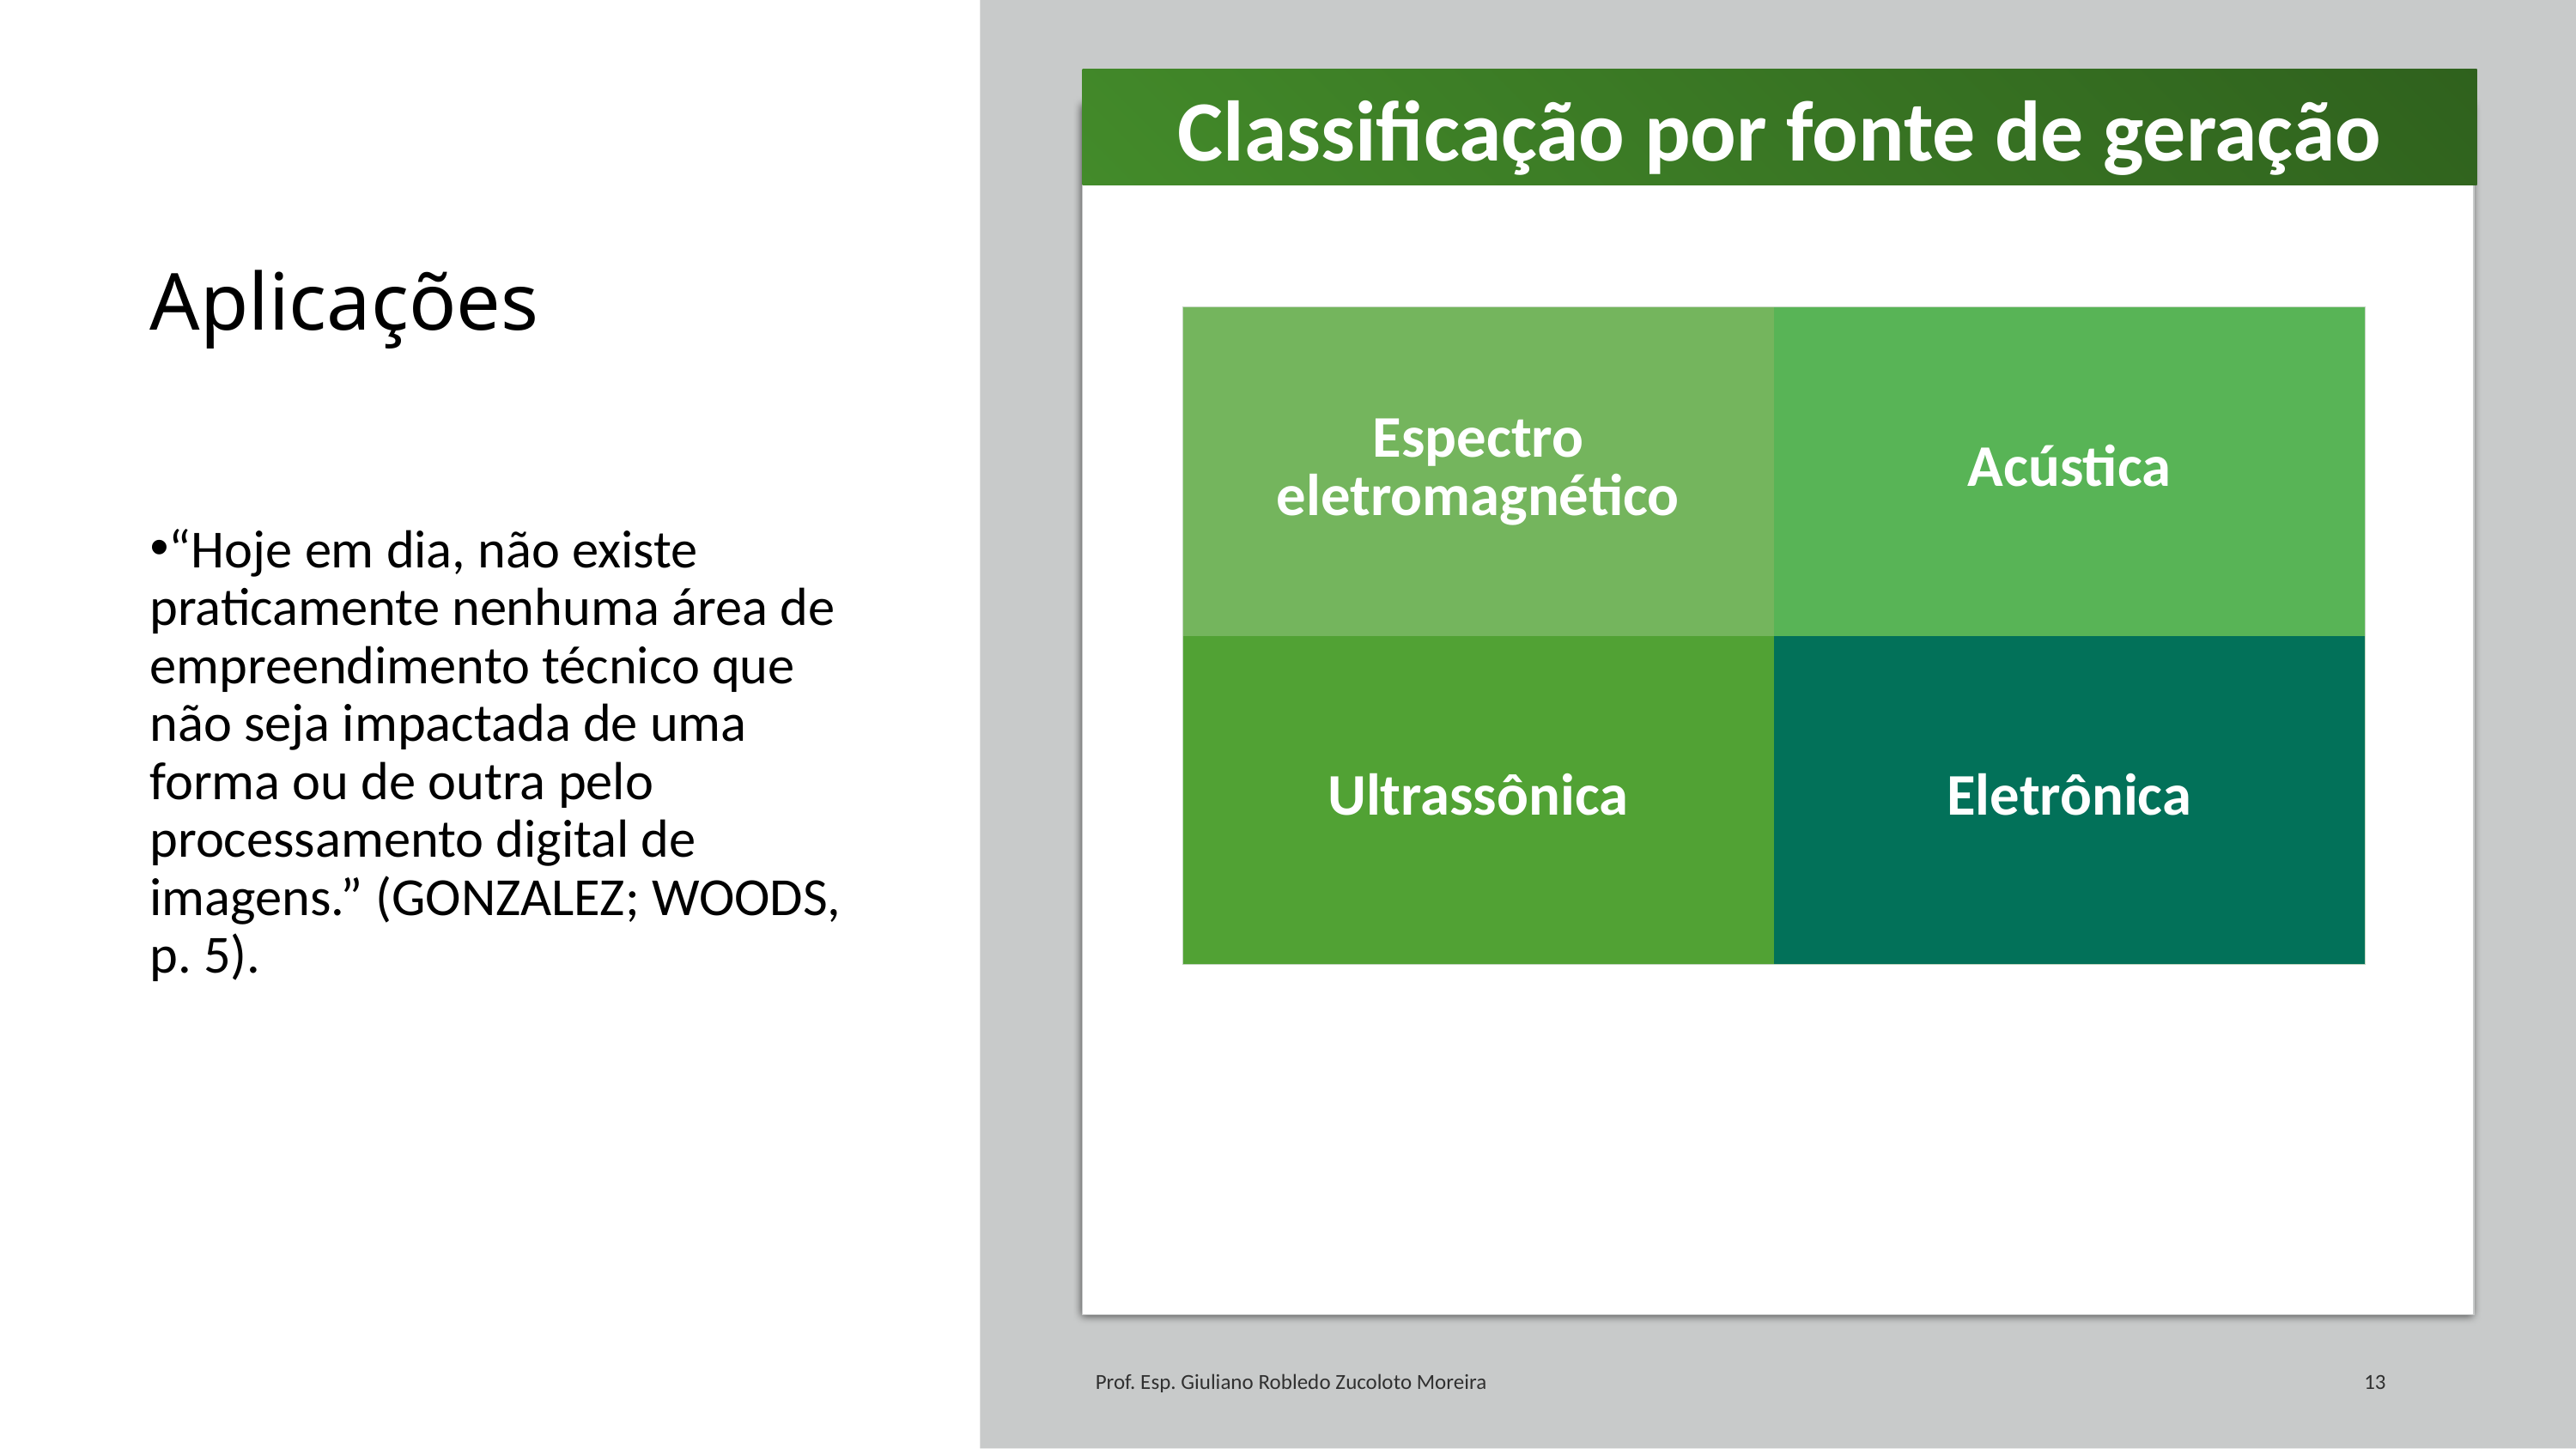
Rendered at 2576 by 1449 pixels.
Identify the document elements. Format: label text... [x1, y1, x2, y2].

footer Prof. Esp. Giuliano Robledo Zucoloto Moreira [1082, 1343, 1819, 1420]
slide_number 13 [1819, 1343, 2399, 1420]
table_cell Eletrônica [1774, 636, 2365, 964]
title Aplicações [137, 132, 878, 476]
list “Hoje em dia, não existe praticamente nenhuma área de empreendimento técnico que não seja impactada de uma forma ou de outra pelo processamento digital de imagens.” (GONZALEZ; WOODS, p. 5). [137, 515, 878, 1315]
text_box [979, 0, 2576, 1449]
table_cell Ultrassônica [1183, 636, 1774, 964]
table_header Espectro eletromagnético [1183, 307, 1774, 636]
table_header Acústica [1774, 307, 2365, 636]
text_box Classificação por fonte de geração [1082, 69, 2477, 185]
text_box [1082, 185, 2475, 1315]
